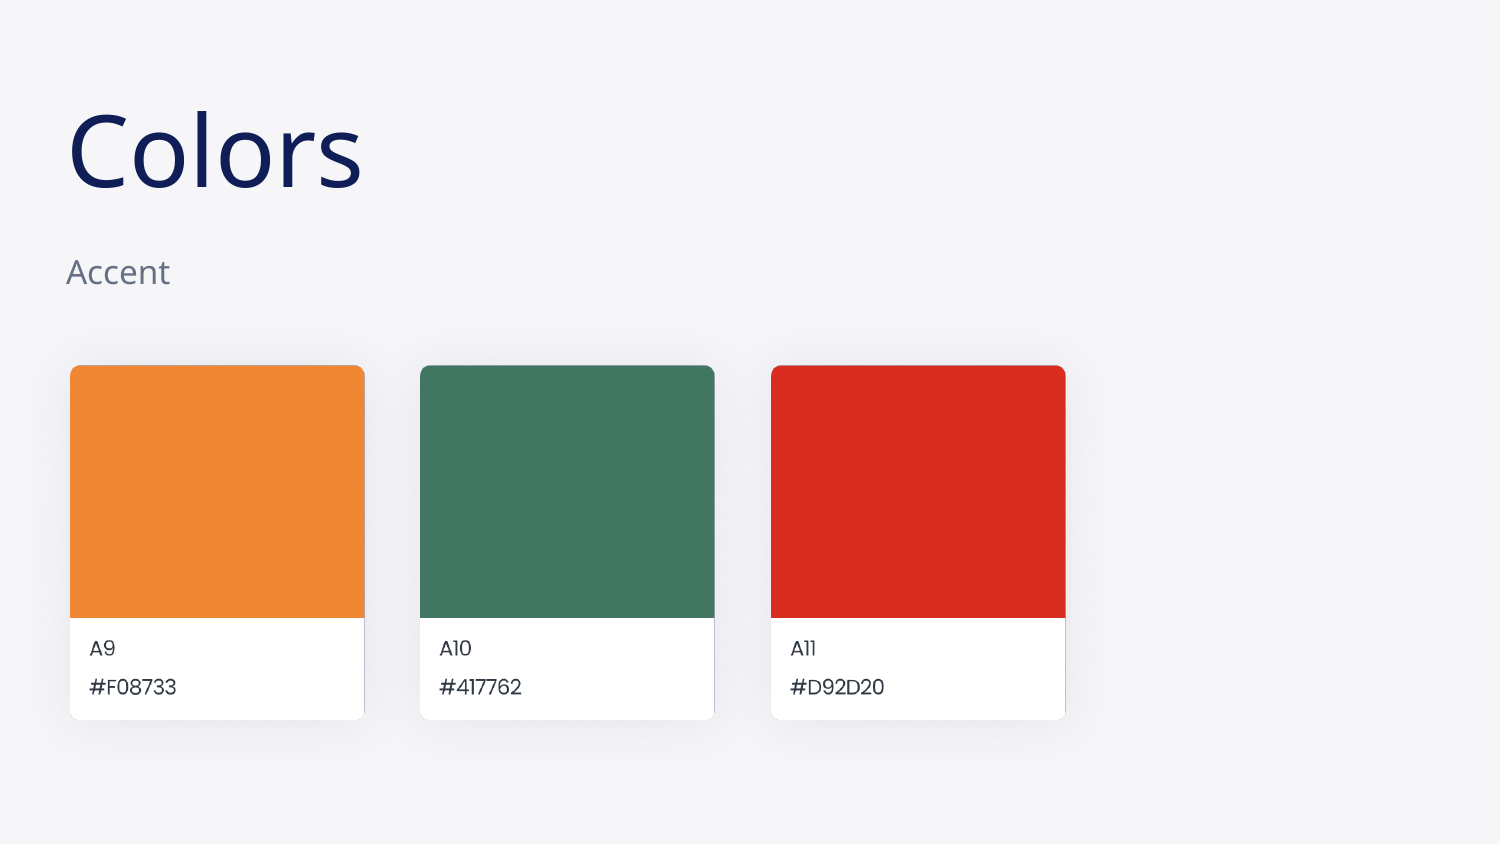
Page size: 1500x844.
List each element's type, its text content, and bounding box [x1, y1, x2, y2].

text_box Accent [51, 235, 544, 306]
title Colors [51, 72, 750, 236]
picture [11, 308, 1124, 782]
